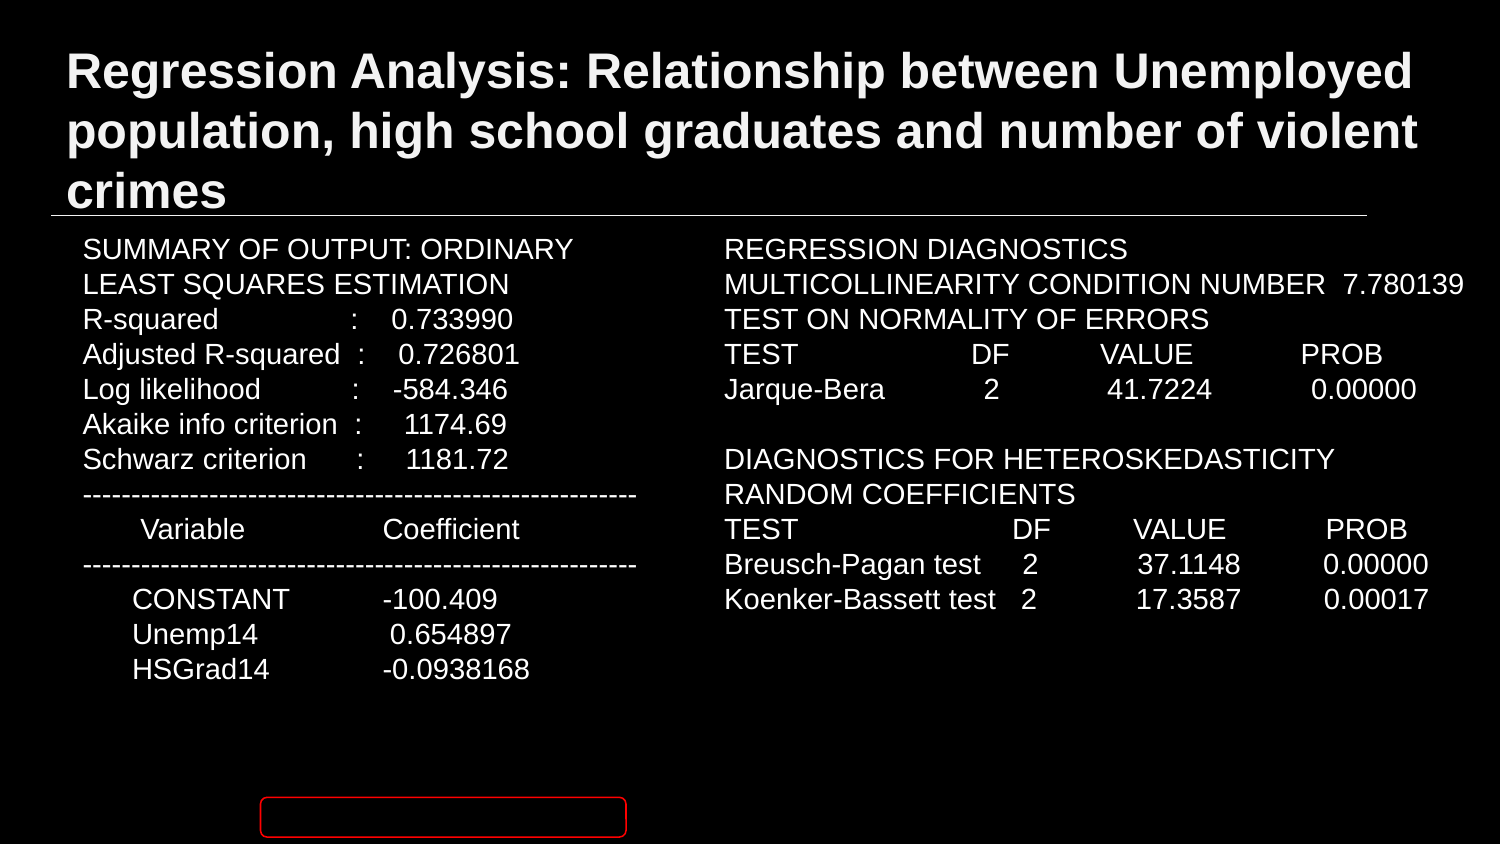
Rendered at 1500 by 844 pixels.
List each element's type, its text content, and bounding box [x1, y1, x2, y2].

list SUMMARY OF OUTPUT: ORDINARY LEAST SQUARES ESTIMATION R-squared : 0.733990 Adjusted R-squared : 0.726801 Log likelihood : -584.346 Akaike info criterion : 1174.69 Schwarz criterion : 1181.72 --------------------------------------------------------- Variable Coefficient --------------------------------------------------------- CONSTANT -100.409 Unemp14 0.654897 HSGrad14 -0.0938168 [67, 224, 659, 838]
title Regression Analysis: Relationship between Unemployed population, high school graduates and number of violent crimes [51, 23, 1449, 167]
text_box REGRESSION DIAGNOSTICS MULTICOLLINEARITY CONDITION NUMBER 7.780139 TEST ON NORMALITY OF ERRORS TEST DF VALUE PROB Jarque-Bera 2 41.7224 0.00000 DIAGNOSTICS FOR HETEROSKEDASTICITY RANDOM COEFFICIENTS TEST DF VALUE PROB Breusch-Pagan test 2 37.1148 0.00000 Koenker-Bassett test 2 17.3587 0.00017 [709, 215, 1500, 812]
text_box [260, 797, 627, 838]
